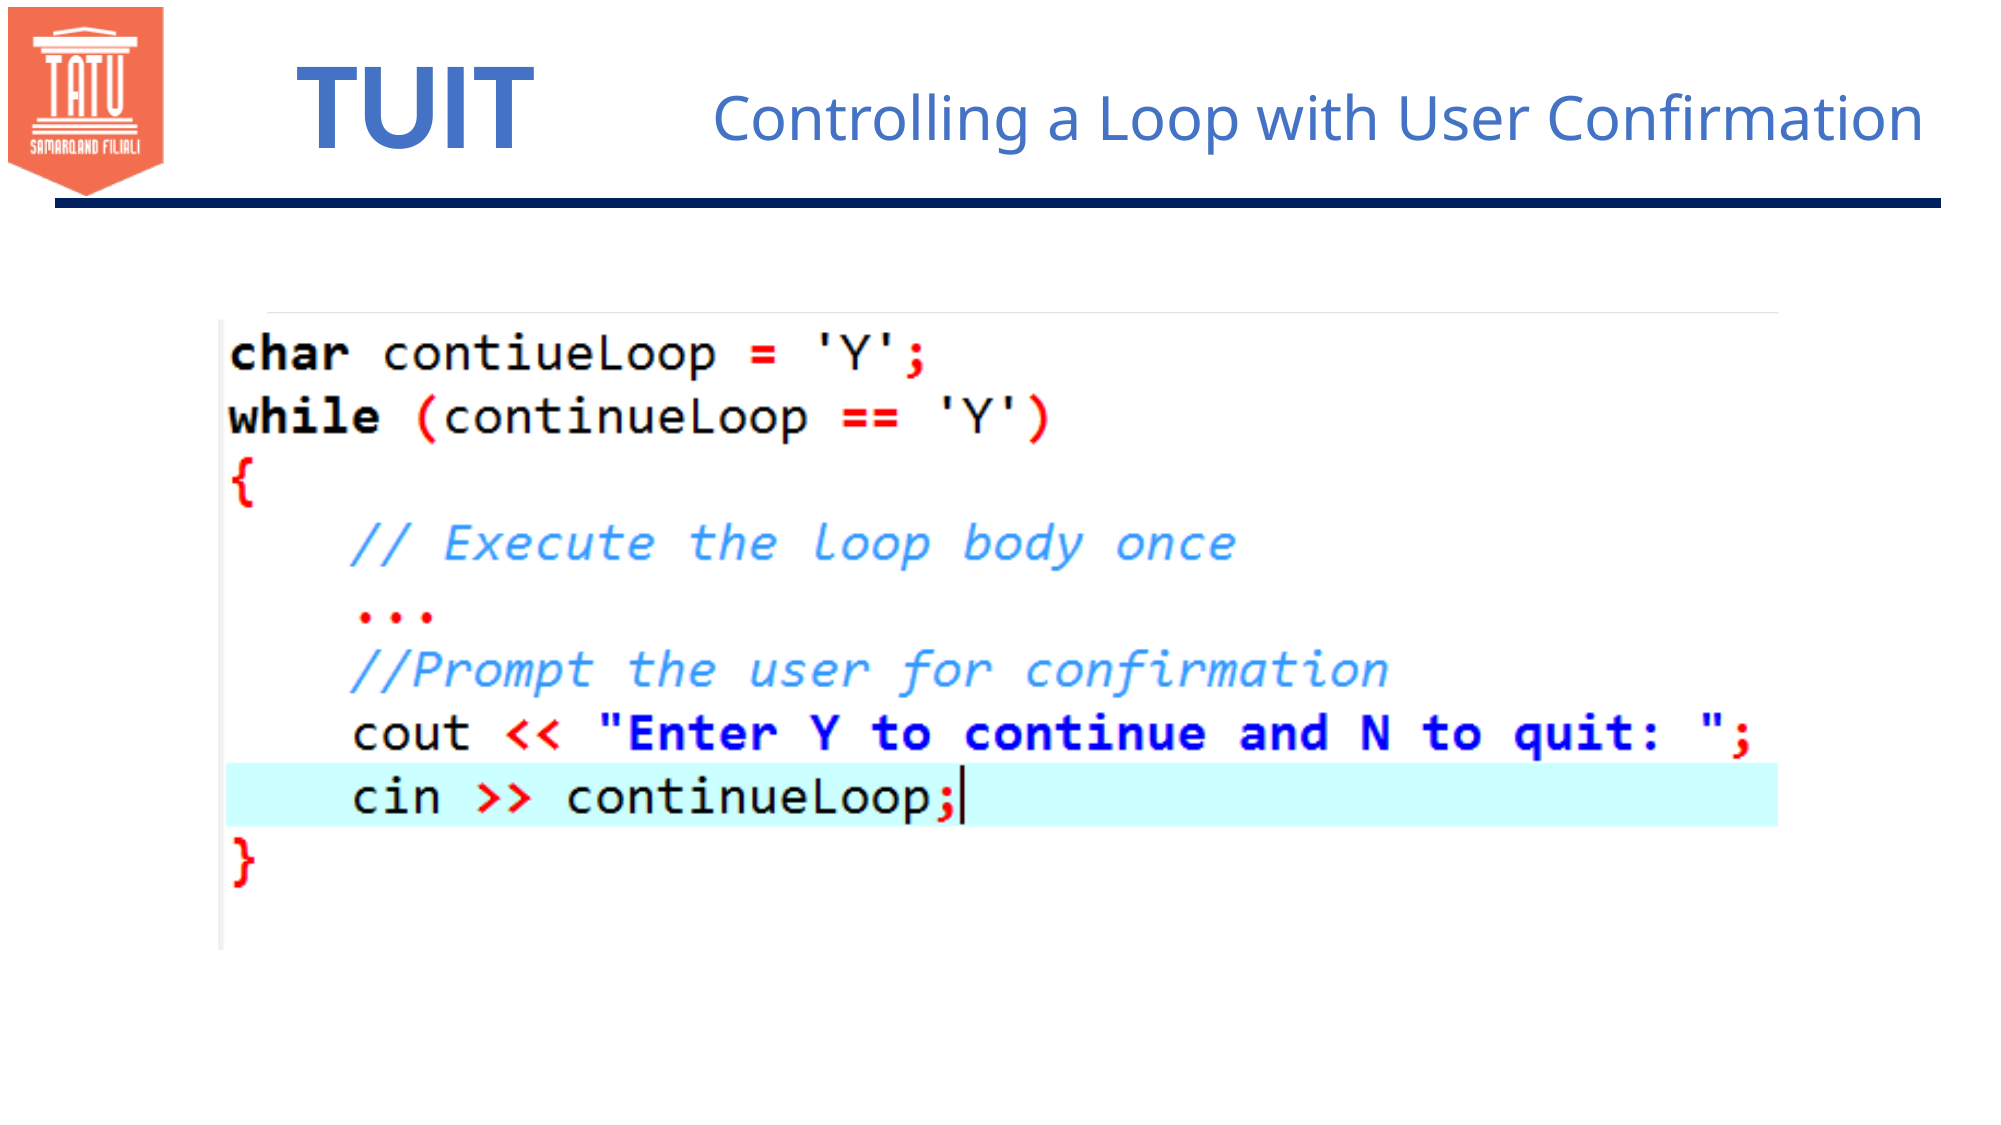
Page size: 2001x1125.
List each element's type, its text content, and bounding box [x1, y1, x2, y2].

text_box Controlling a Loop with User Confirmation [688, 48, 1942, 162]
picture [8, 7, 164, 196]
picture [217, 312, 1778, 950]
text_box TUIT [281, 39, 571, 162]
